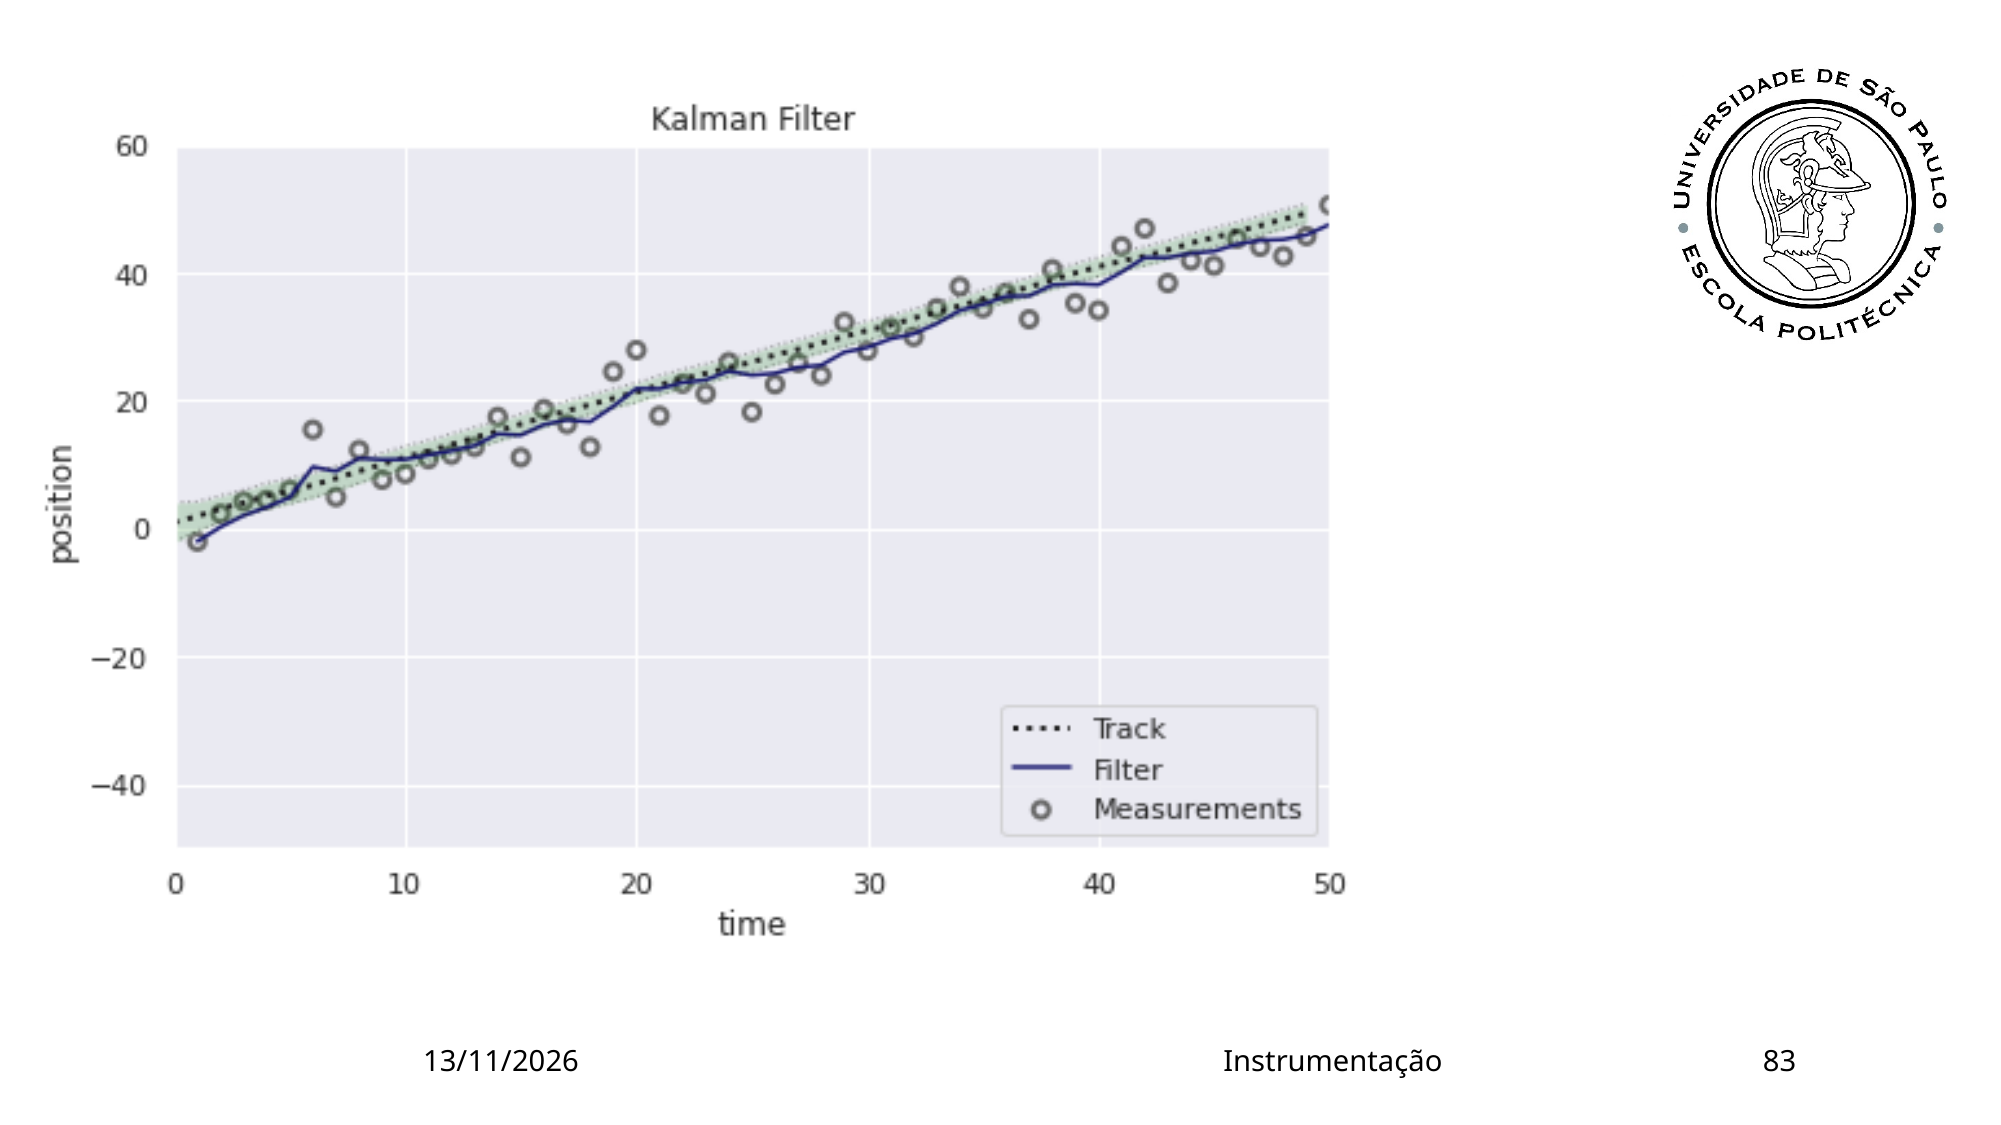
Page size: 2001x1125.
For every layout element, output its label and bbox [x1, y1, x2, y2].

picture [28, 87, 1367, 963]
picture [1638, 48, 1984, 359]
